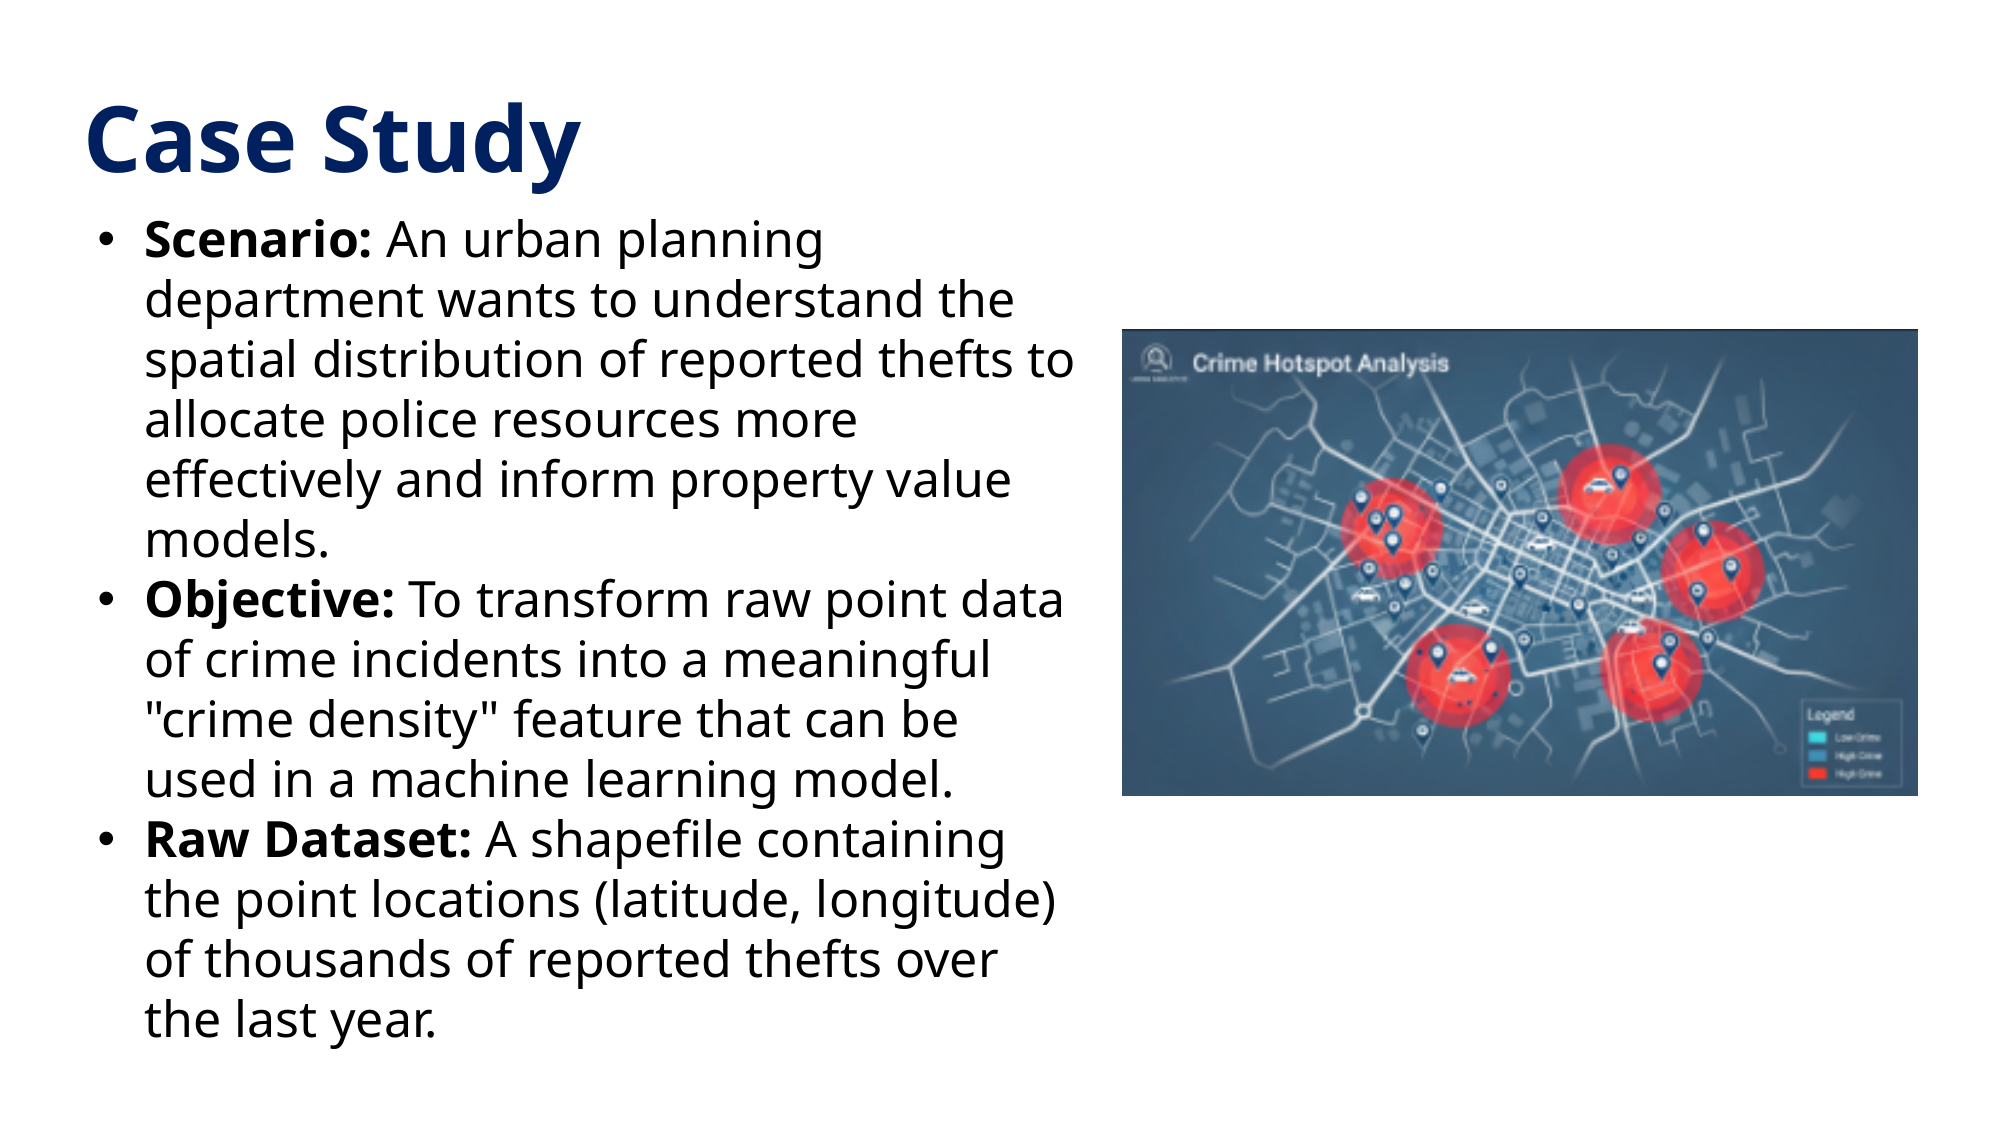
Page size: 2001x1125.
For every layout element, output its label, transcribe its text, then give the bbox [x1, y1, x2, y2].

picture [1122, 329, 1918, 796]
title Case Study [68, 33, 1794, 252]
text_box Scenario: An urban planning department wants to understand the spatial distribution of reported thefts to allocate police resources more effectively and inform property value models. Objective: To transform raw point data of crime incidents into a meaningful "crime density" feature that can be used in a machine learning model. Raw Dataset: A shapefile containing the point locations (latitude, longitude) of thousands of reported thefts over the last year. [82, 200, 1094, 1087]
